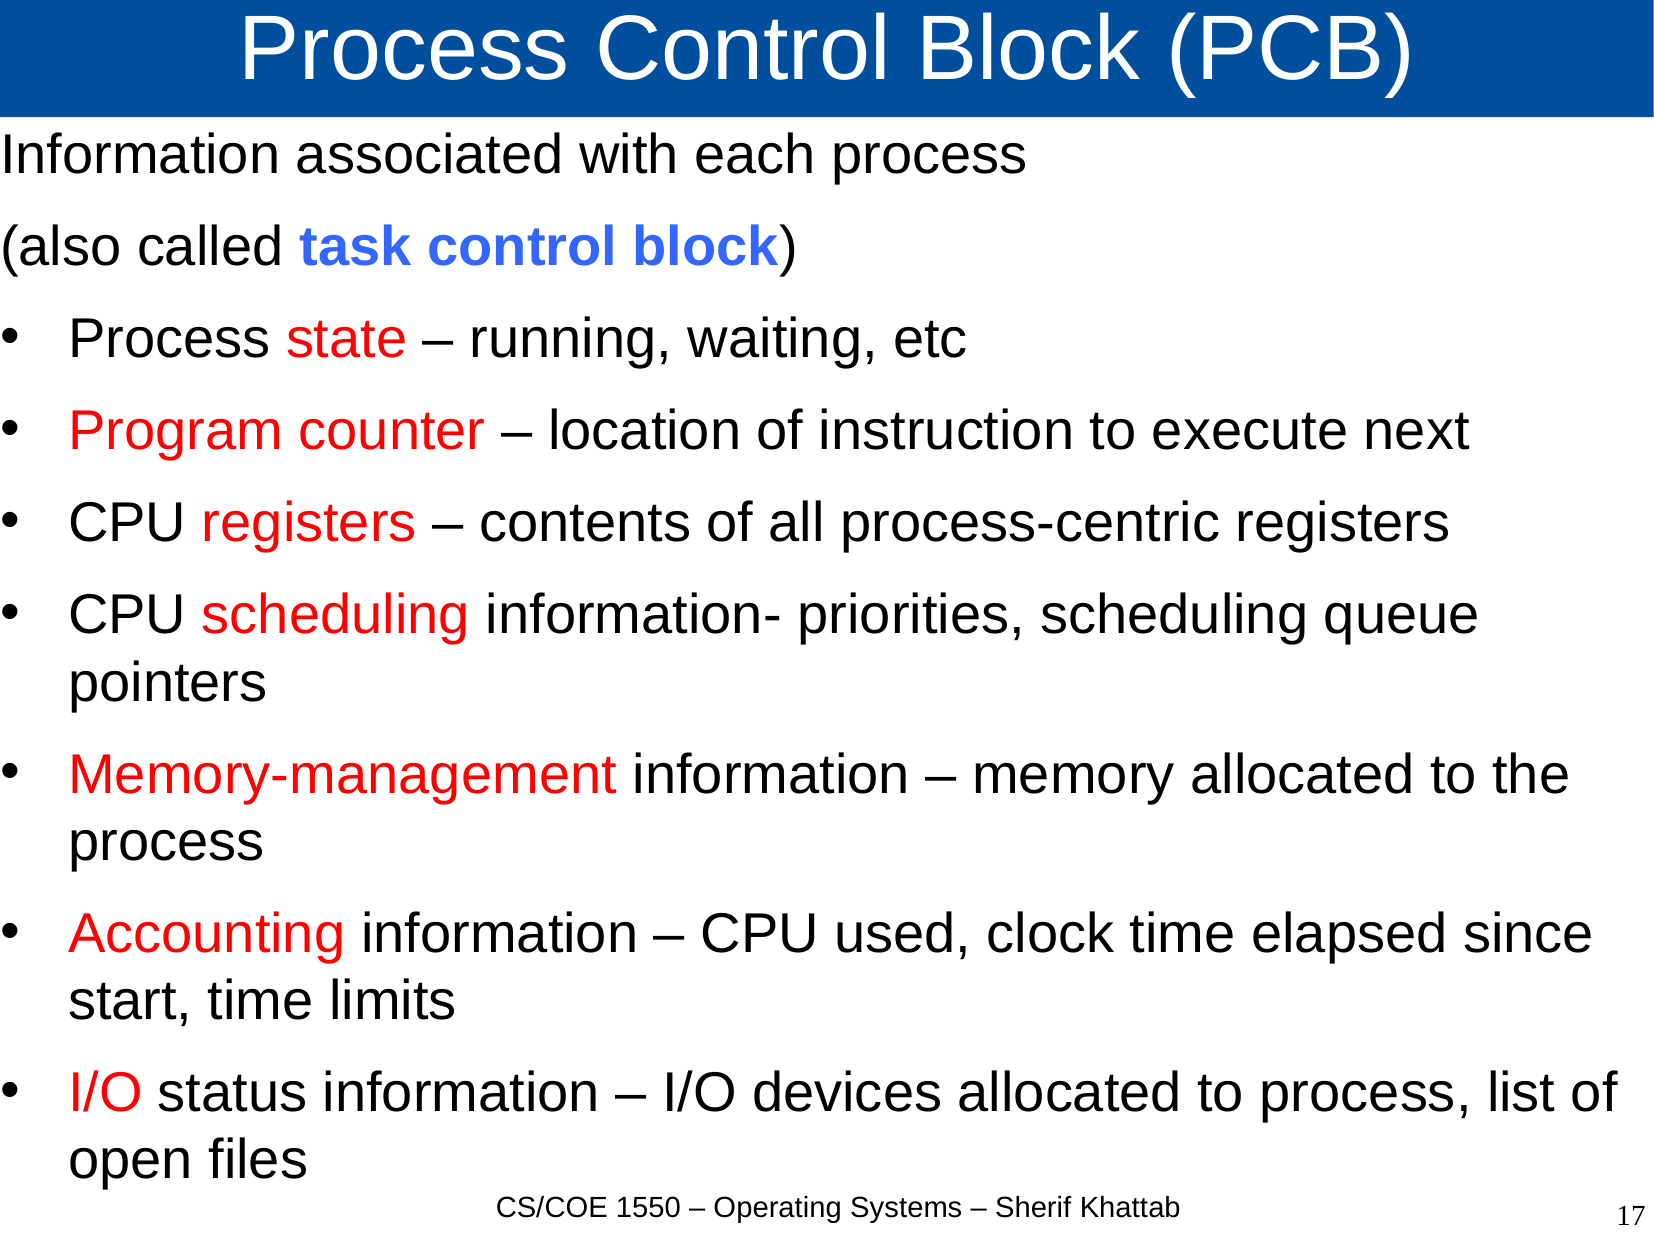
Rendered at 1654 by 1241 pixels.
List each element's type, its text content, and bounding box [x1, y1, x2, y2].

slide_number 17 [1265, 1198, 1647, 1241]
title Process Control Block (PCB) [0, 0, 1654, 117]
footer CS/COE 1550 – Operating Systems – Sherif Khattab [460, 1190, 1217, 1241]
list Information associated with each process (also called task control block) Process state – running, waiting, etc Program counter – location of instruction to execute next CPU registers – contents of all process-centric registers CPU scheduling information- priorities, scheduling queue pointers Memory-management information – memory allocated to the process Accounting information – CPU used, clock time elapsed since start, time limits I/O status information – I/O devices allocated to process, list of open files [0, 117, 1654, 1195]
